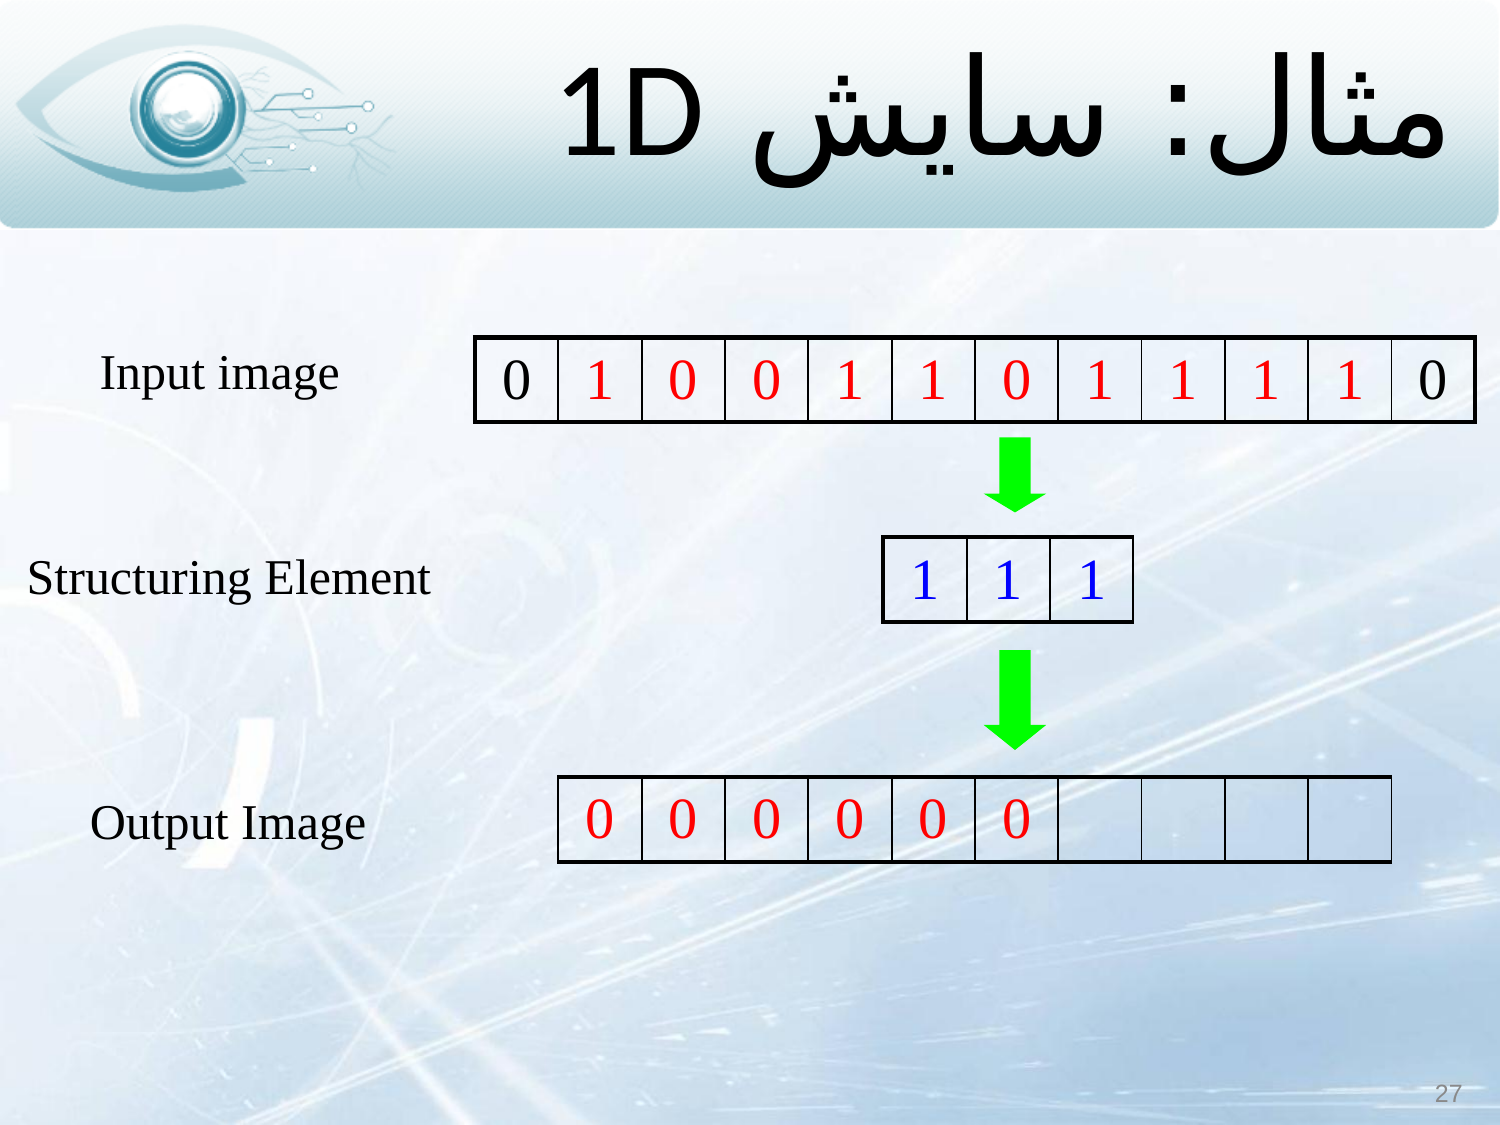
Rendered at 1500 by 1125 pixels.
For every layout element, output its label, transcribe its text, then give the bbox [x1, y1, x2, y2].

table_header [1059, 779, 1141, 860]
table_header 0 [1392, 340, 1473, 420]
table_header 1 [559, 340, 641, 420]
table_header 1 [1142, 340, 1224, 420]
text_box Input image [84, 331, 356, 407]
table_header [1142, 779, 1224, 860]
table_header 1 [1059, 340, 1141, 420]
table_header 1 [893, 340, 974, 420]
table_header 1 [1051, 539, 1132, 620]
table_header 1 [968, 539, 1049, 620]
table_header 0 [559, 779, 641, 860]
table_header 1 [885, 539, 966, 620]
table_header 1 [1226, 340, 1307, 420]
text_box [983, 437, 1047, 513]
picture [0, 230, 1500, 1125]
table_header 0 [726, 340, 807, 420]
title مثال: سایش 1D [0, 7, 1500, 195]
table_header 0 [726, 779, 807, 860]
slide_number 27 [1127, 1062, 1478, 1123]
table_header 0 [893, 779, 974, 860]
table_header 0 [477, 340, 557, 420]
table_header [1309, 779, 1391, 860]
table_header 0 [643, 340, 724, 420]
table_header 1 [809, 340, 891, 420]
text_box [983, 650, 1047, 751]
table_header 0 [976, 340, 1057, 420]
table_header 0 [809, 779, 891, 860]
text_box Structuring Element [11, 537, 447, 613]
table_header [1226, 779, 1307, 860]
table_header 0 [976, 779, 1057, 860]
table_header 0 [643, 779, 724, 860]
table_header 1 [1309, 340, 1391, 420]
text_box Output Image [74, 781, 382, 857]
